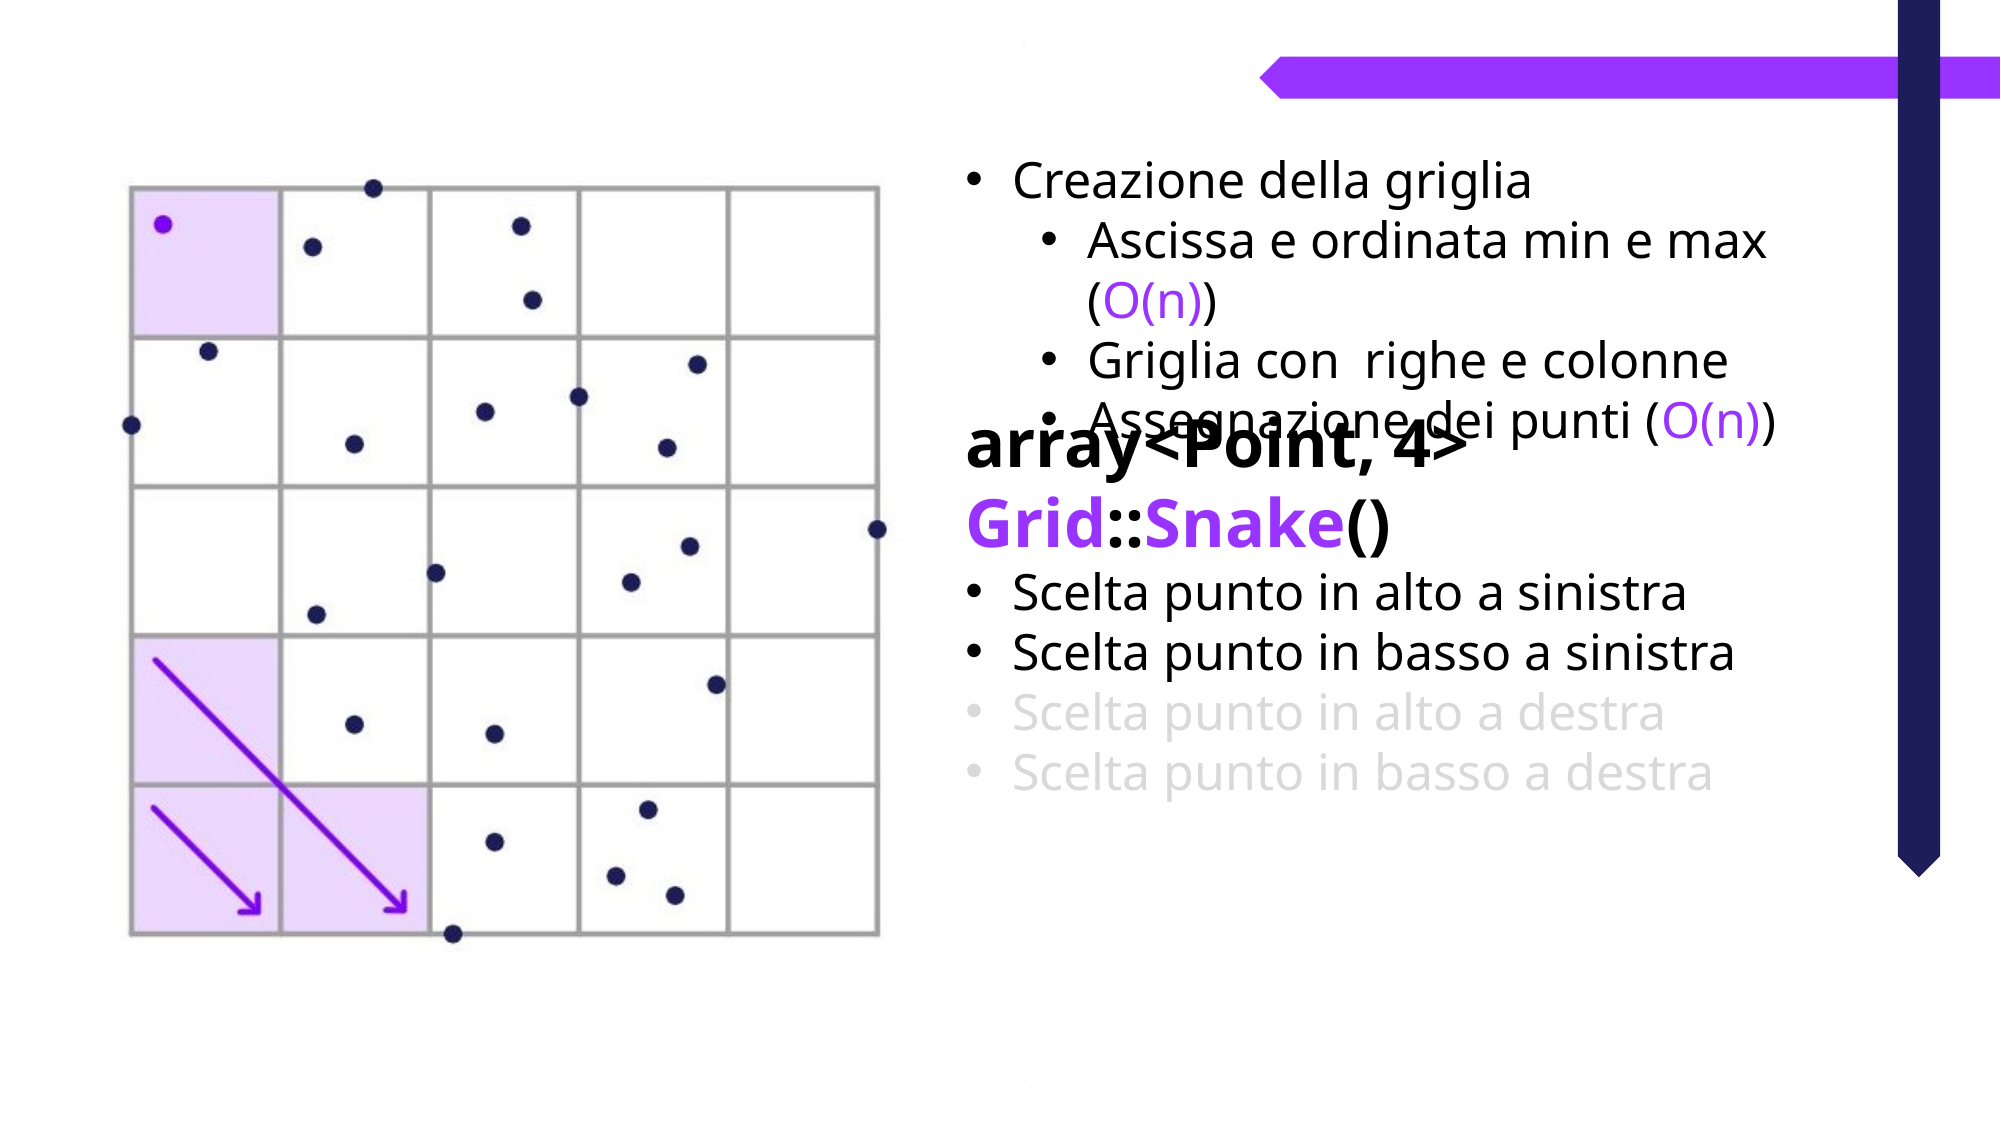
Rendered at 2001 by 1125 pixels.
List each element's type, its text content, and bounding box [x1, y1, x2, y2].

text_box [1942, 55, 2000, 100]
text_box [1257, 55, 1896, 100]
text_box [1896, 0, 1942, 879]
picture [0, 42, 1026, 1083]
text_box array<Point, 4> Grid::Snake() Scelta punto in alto a sinistra Scelta punto in basso a sinistra Scelta punto in alto a destra Scelta punto in basso a destra [1026, 393, 1851, 808]
